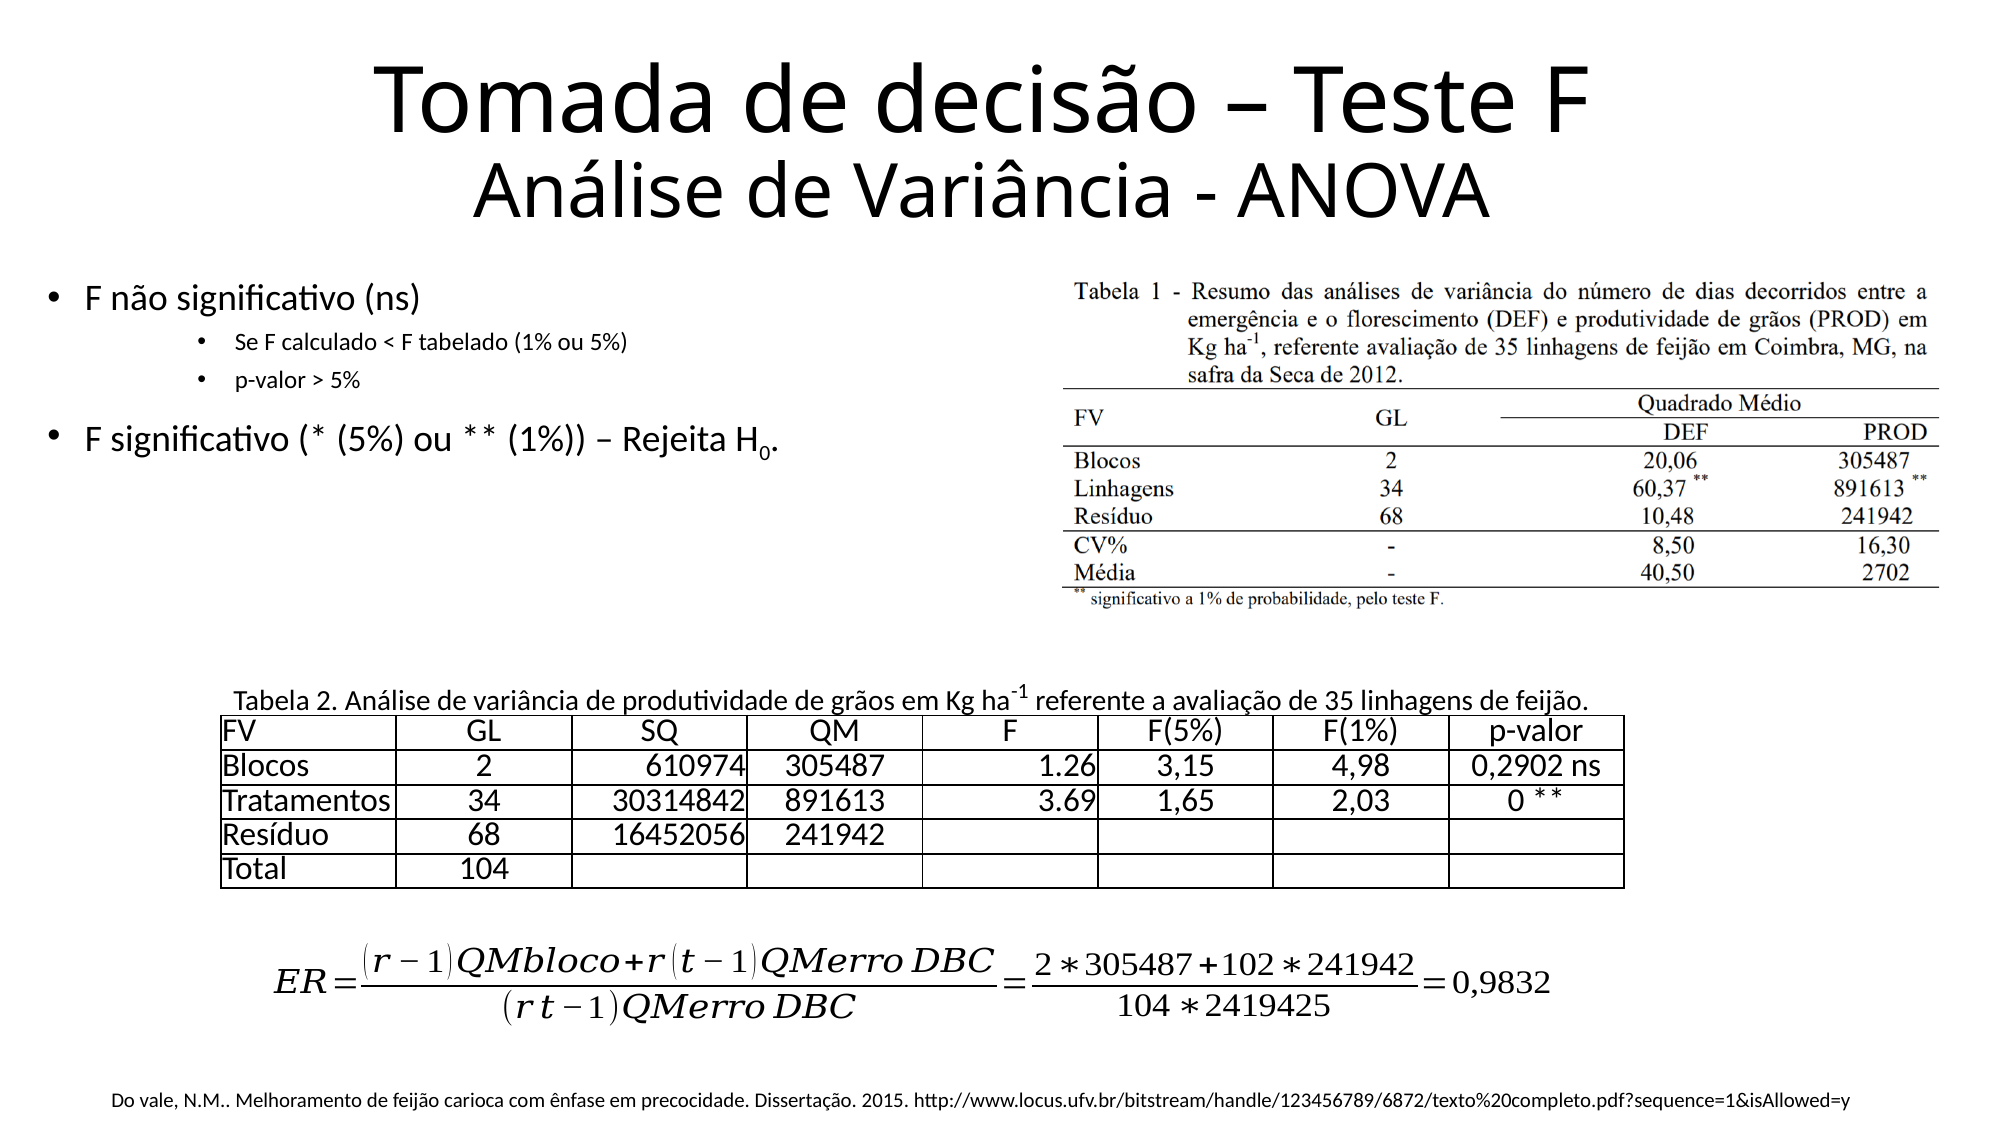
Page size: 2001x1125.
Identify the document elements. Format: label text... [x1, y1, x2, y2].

text_box Do vale, N.M.. Melhoramento de feijão carioca com ênfase em precocidade. Dissertação. 2015. http://www.locus.ufv.br/bitstream/handle/123456789/6872/texto%20completo.pdf?sequence=1&isAllowed=y [96, 1079, 1902, 1119]
picture [1054, 270, 1954, 621]
text_box Tomada de decisão – Teste F Análise de Variância - ANOVA [119, 34, 1845, 252]
text_box F não significativo (ns) Se F calculado < F tabelado (1% ou 5%) p-valor > 5% F significativo (* (5%) ou ** (1%)) – Rejeita H0. [32, 270, 1967, 1098]
text_box Tabela 2. Análise de variância de produtividade de grãos em Kg ha-1 referente a avaliação de 35 linhagens de feijão. [218, 665, 1605, 725]
